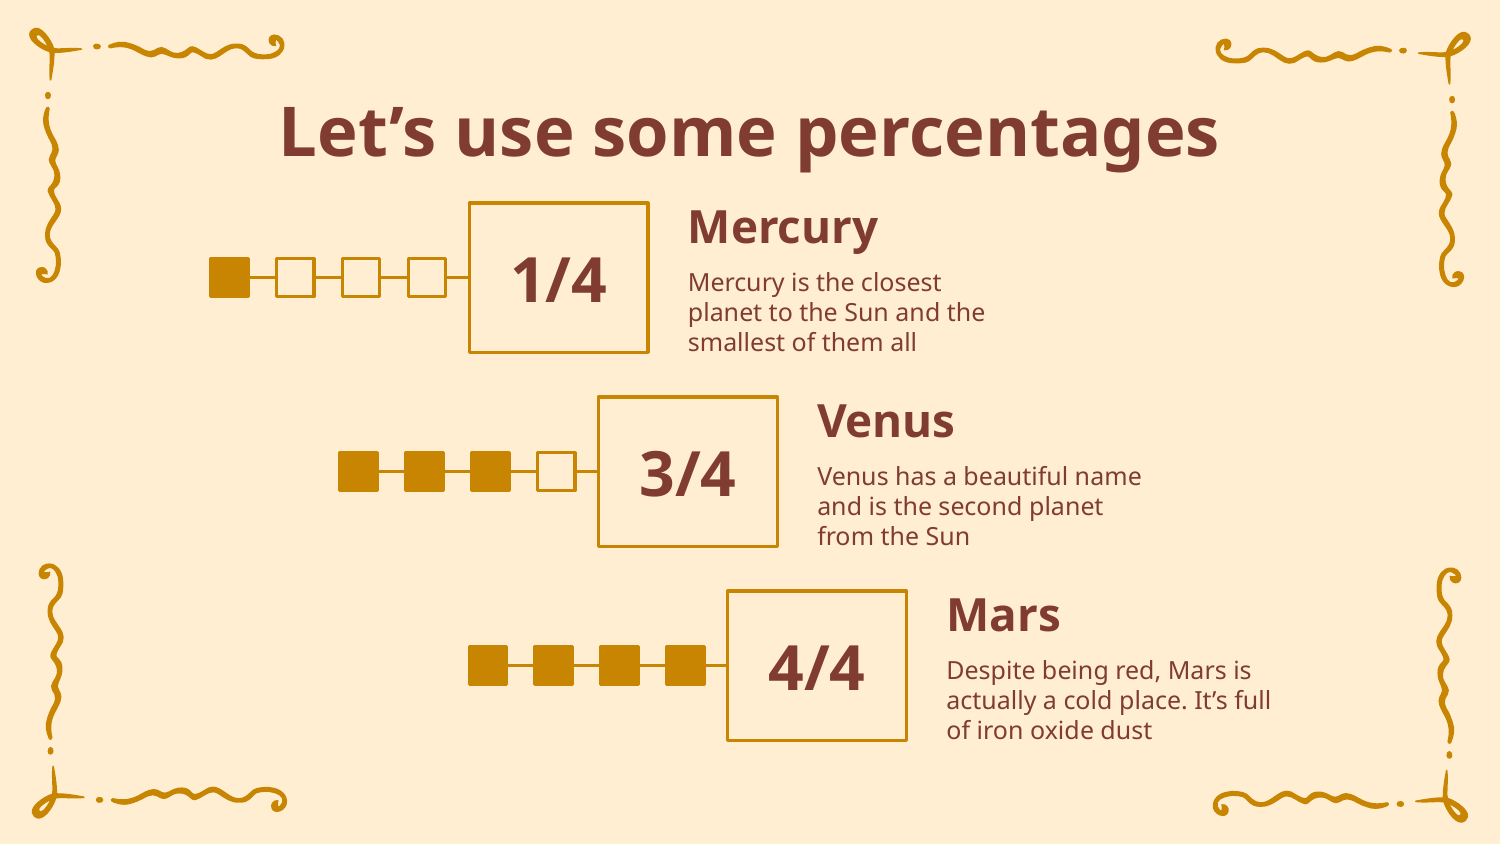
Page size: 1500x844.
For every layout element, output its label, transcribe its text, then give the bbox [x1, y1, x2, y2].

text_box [468, 646, 728, 685]
title 4/4 [726, 589, 908, 742]
subtitle Venus [802, 397, 1161, 462]
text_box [339, 452, 599, 491]
subtitle Venus has a beautiful name and is the second planet from the Sun [802, 462, 1161, 562]
title 3/4 [597, 395, 779, 548]
title Let’s use some percentages [118, 72, 1382, 167]
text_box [210, 258, 470, 297]
subtitle Despite being red, Mars is actually a cold place. It’s full of iron oxide dust [931, 656, 1290, 756]
title 1/4 [468, 201, 650, 354]
subtitle Mercury [672, 203, 1031, 268]
subtitle Mars [931, 591, 1290, 656]
subtitle Mercury is the closest planet to the Sun and the smallest of them all [672, 268, 1031, 368]
